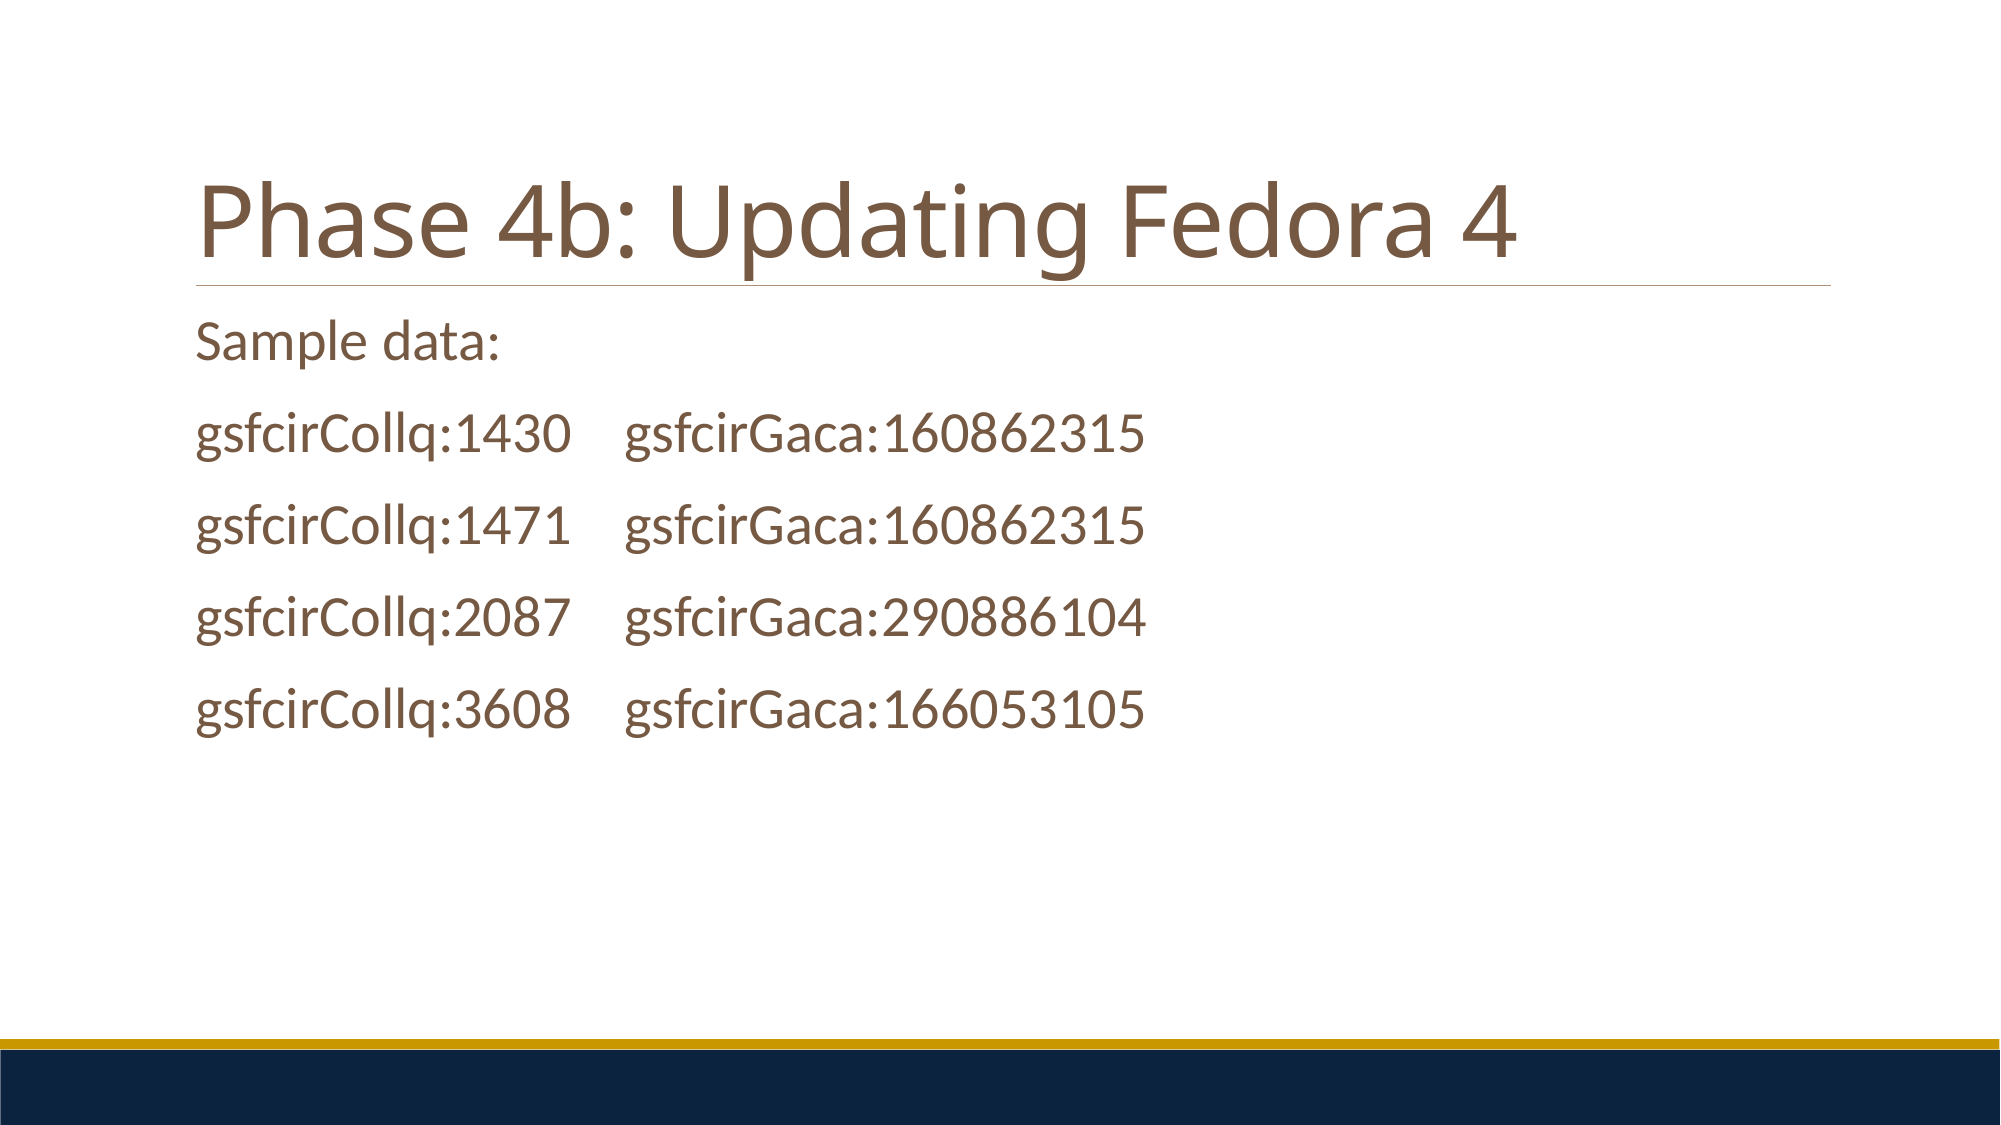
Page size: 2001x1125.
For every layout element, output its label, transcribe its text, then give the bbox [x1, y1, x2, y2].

list Sample data: gsfcirCollq:1430 gsfcirGaca:160862315 gsfcirCollq:1471 gsfcirGaca:160862315 gsfcirCollq:2087 gsfcirGaca:290886104 gsfcirCollq:3608 gsfcirGaca:166053105 [180, 302, 1830, 963]
title Phase 4b: Updating Fedora 4 [180, 47, 1830, 285]
